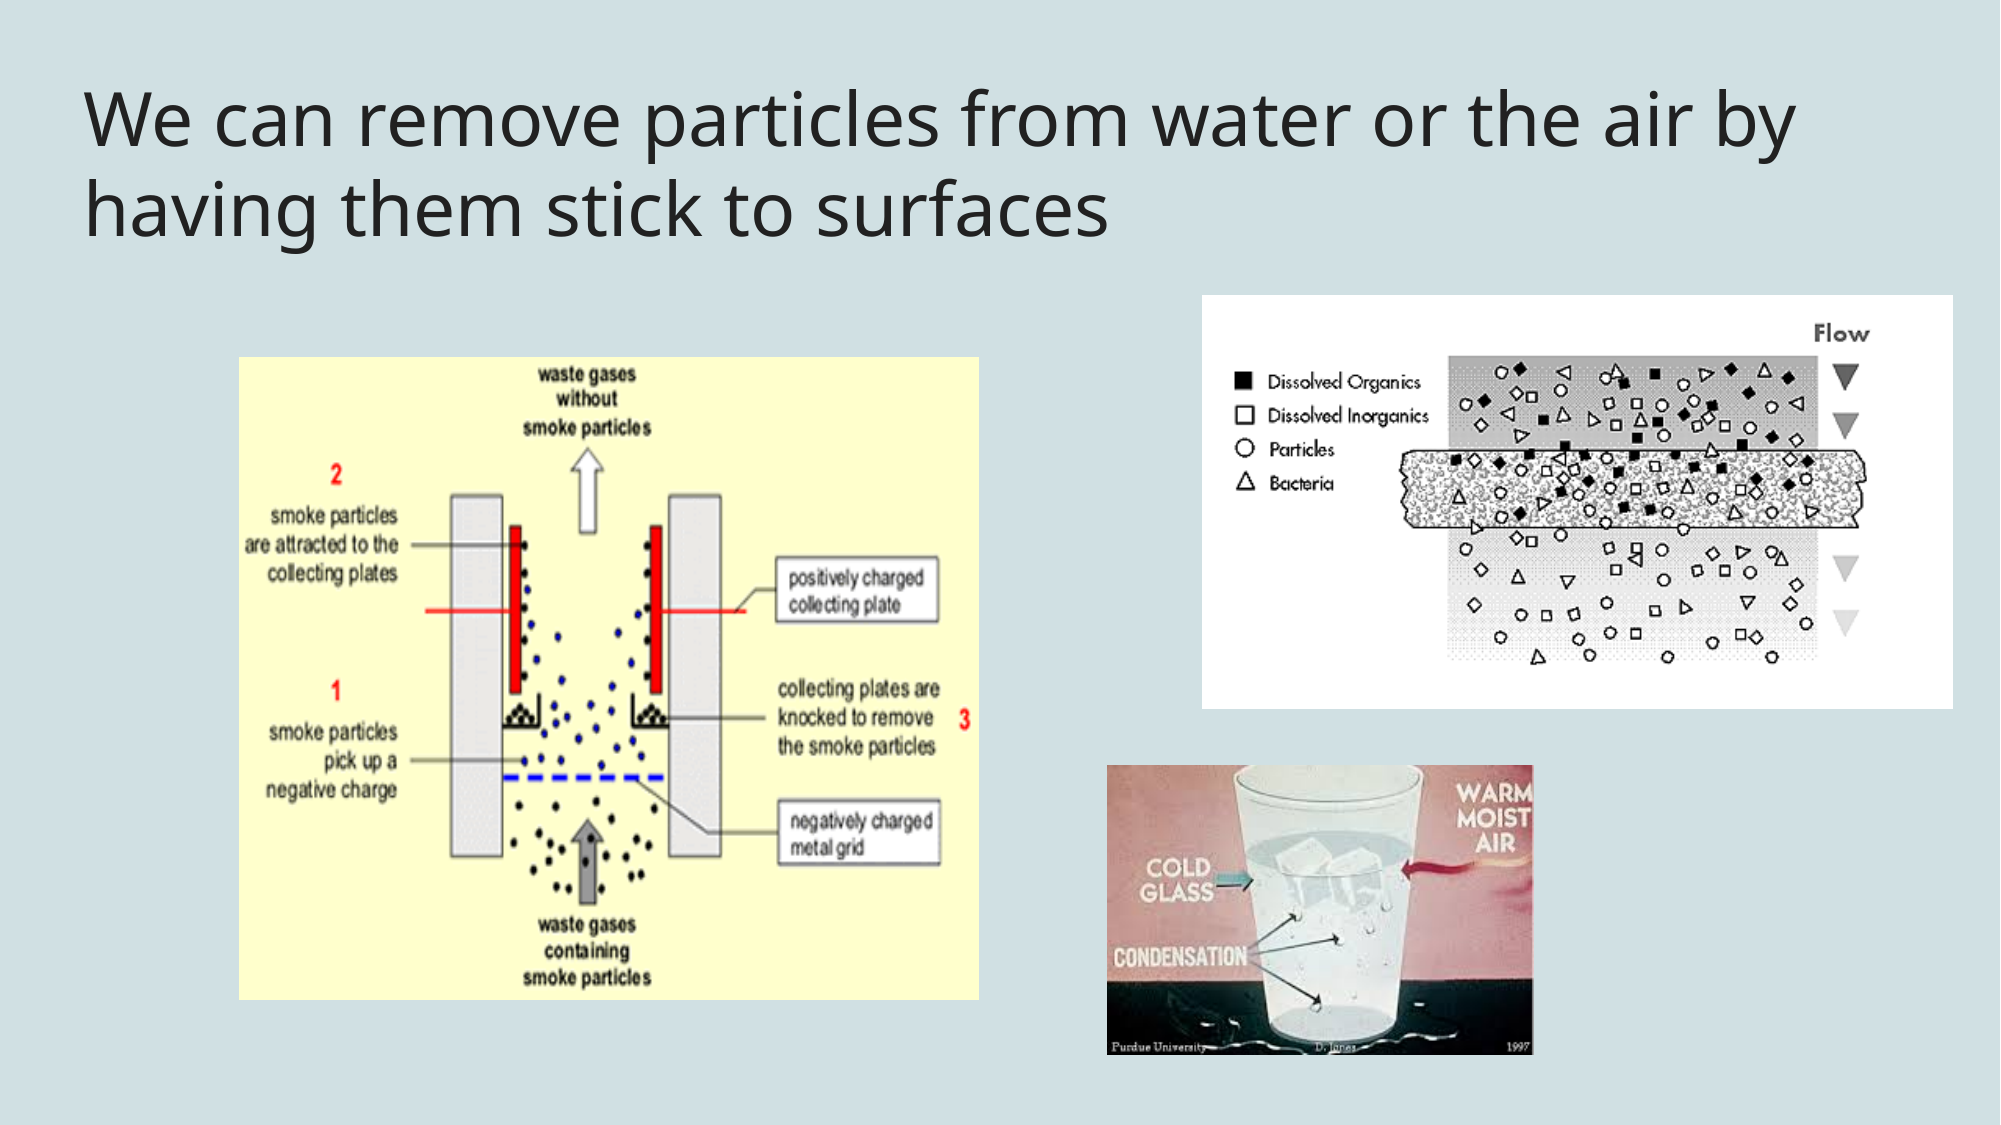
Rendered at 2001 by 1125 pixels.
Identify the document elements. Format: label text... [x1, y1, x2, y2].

title We can remove particles from water or the air by having them stick to surfaces [68, 64, 1932, 240]
picture [1201, 295, 1953, 709]
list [238, 357, 980, 1000]
picture [1106, 764, 1534, 1055]
